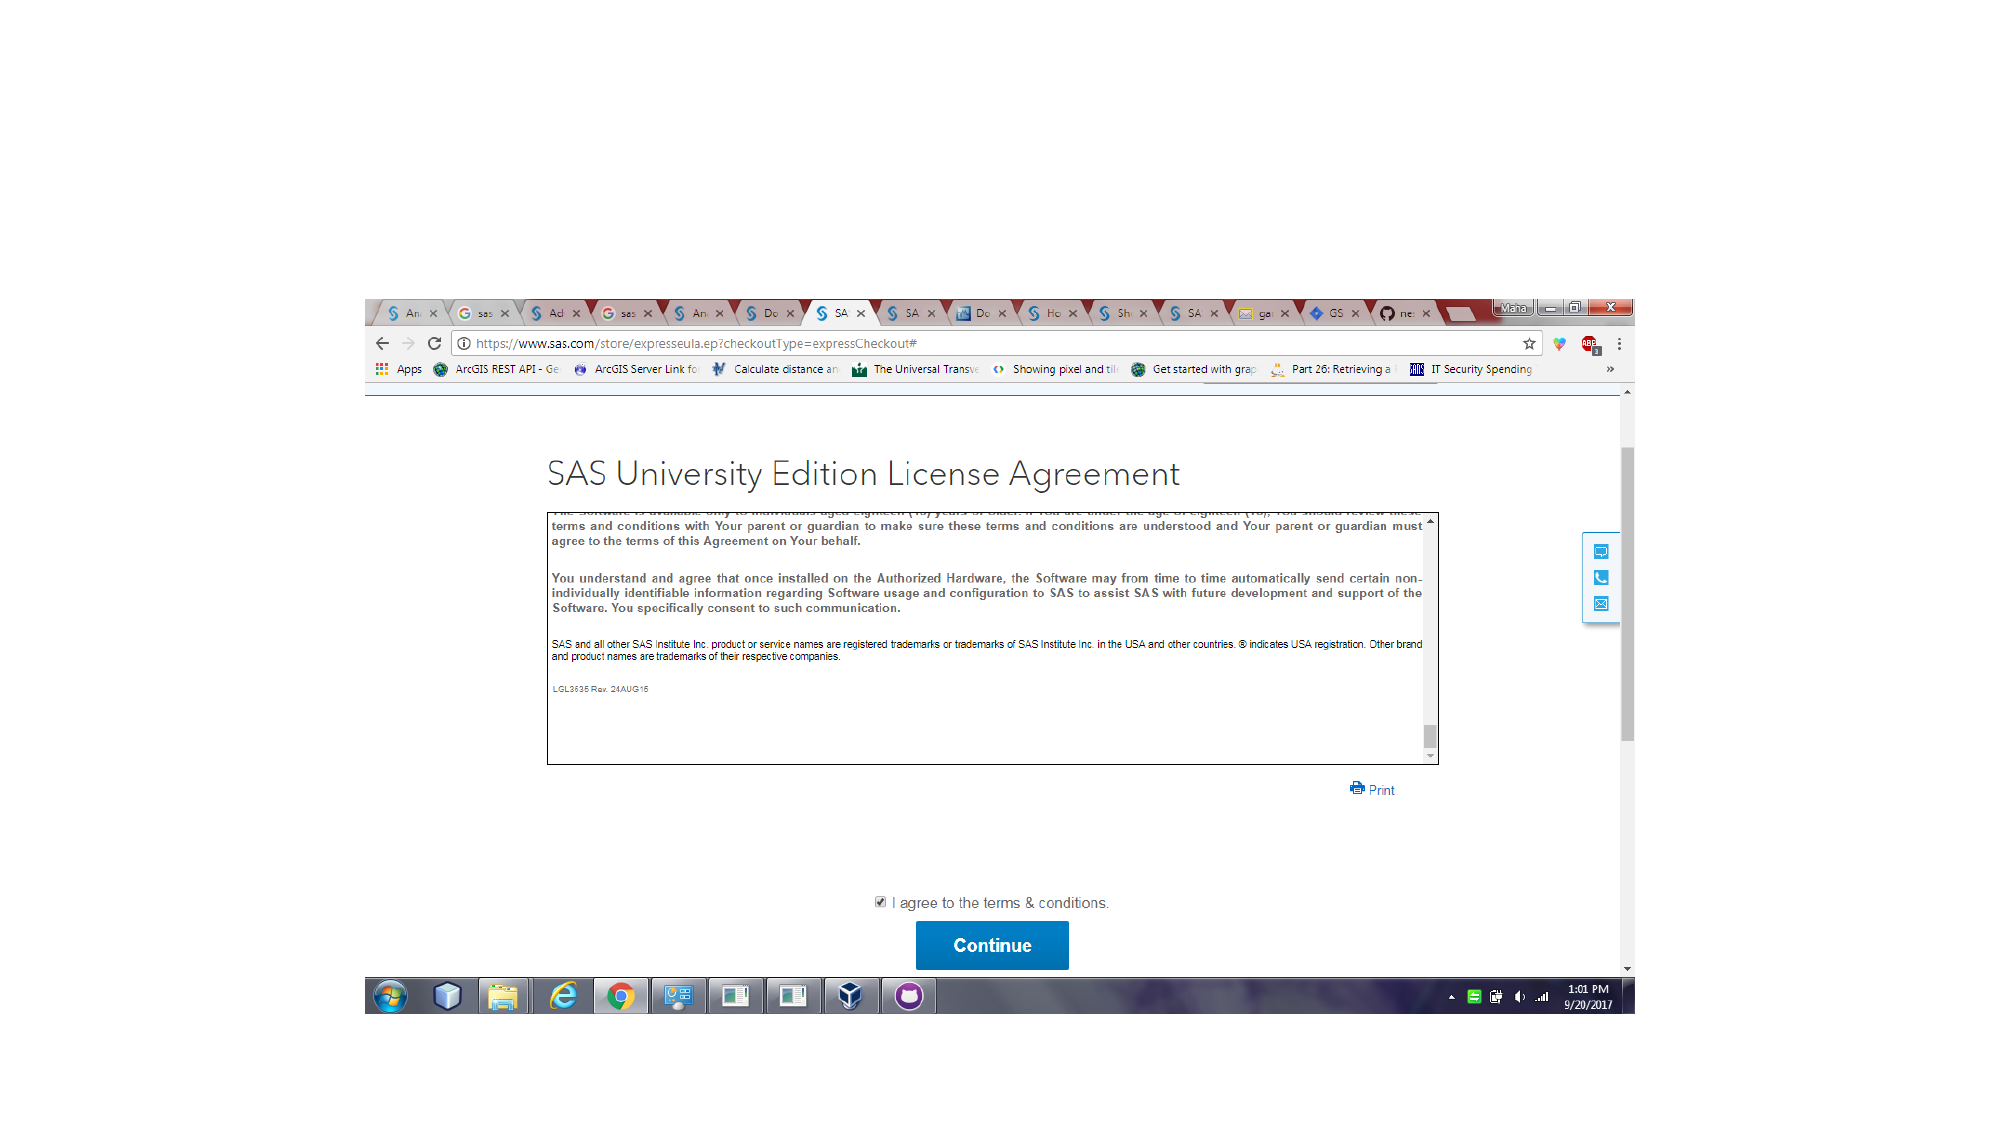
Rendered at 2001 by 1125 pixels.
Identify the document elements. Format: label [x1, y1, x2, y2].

list [365, 299, 1635, 1014]
